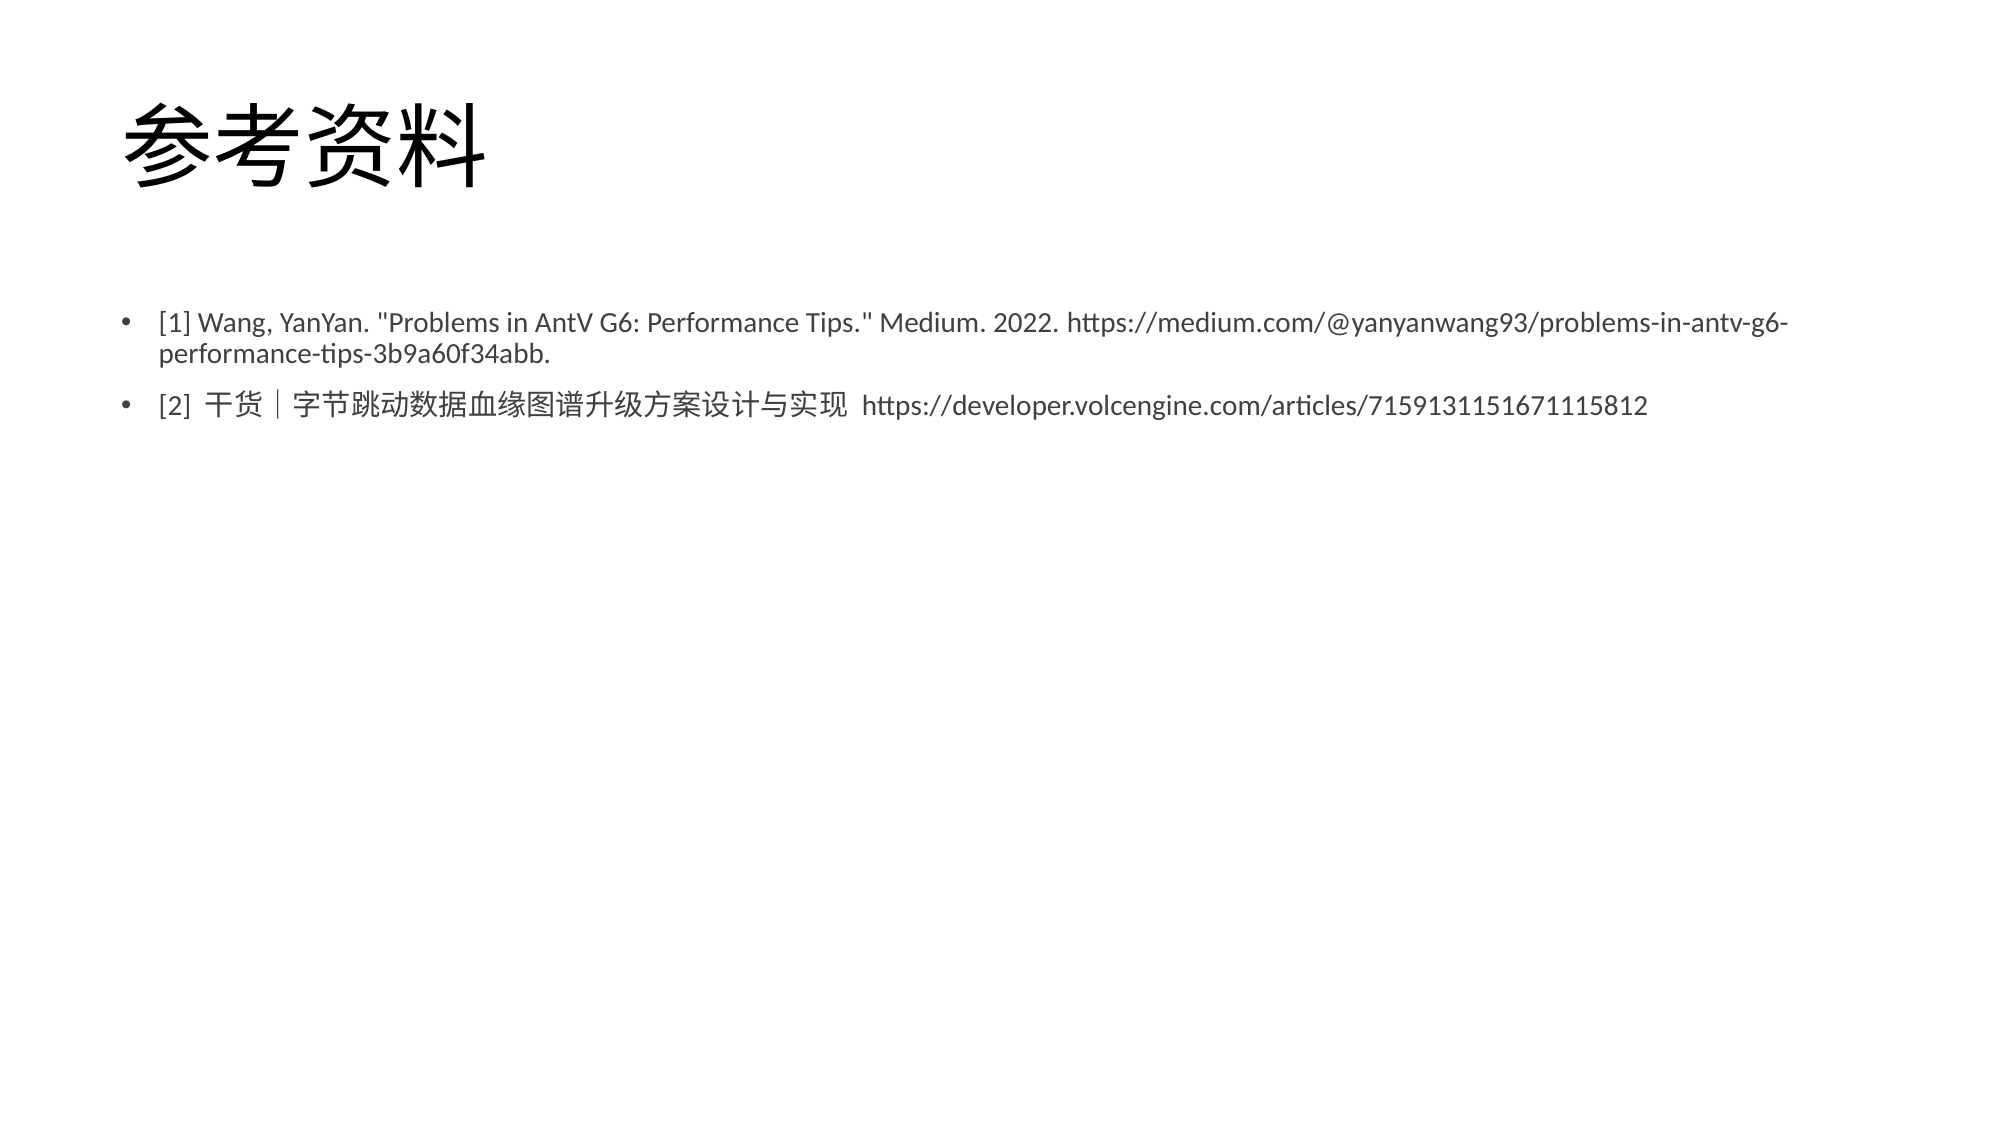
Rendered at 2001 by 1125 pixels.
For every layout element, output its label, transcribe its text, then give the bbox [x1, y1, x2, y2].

title 参考资料 [106, 42, 1832, 260]
list [1] Wang, YanYan. "Problems in AntV G6: Performance Tips." Medium. 2022. https://medium.com/@yanyanwang93/problems-in-antv-g6-performance-tips-3b9a60f34abb. [2] 干货｜字节跳动数据血缘图谱升级方案设计与实现 https://developer.volcengine.com/articles/7159131151671115812 [106, 299, 1832, 1014]
